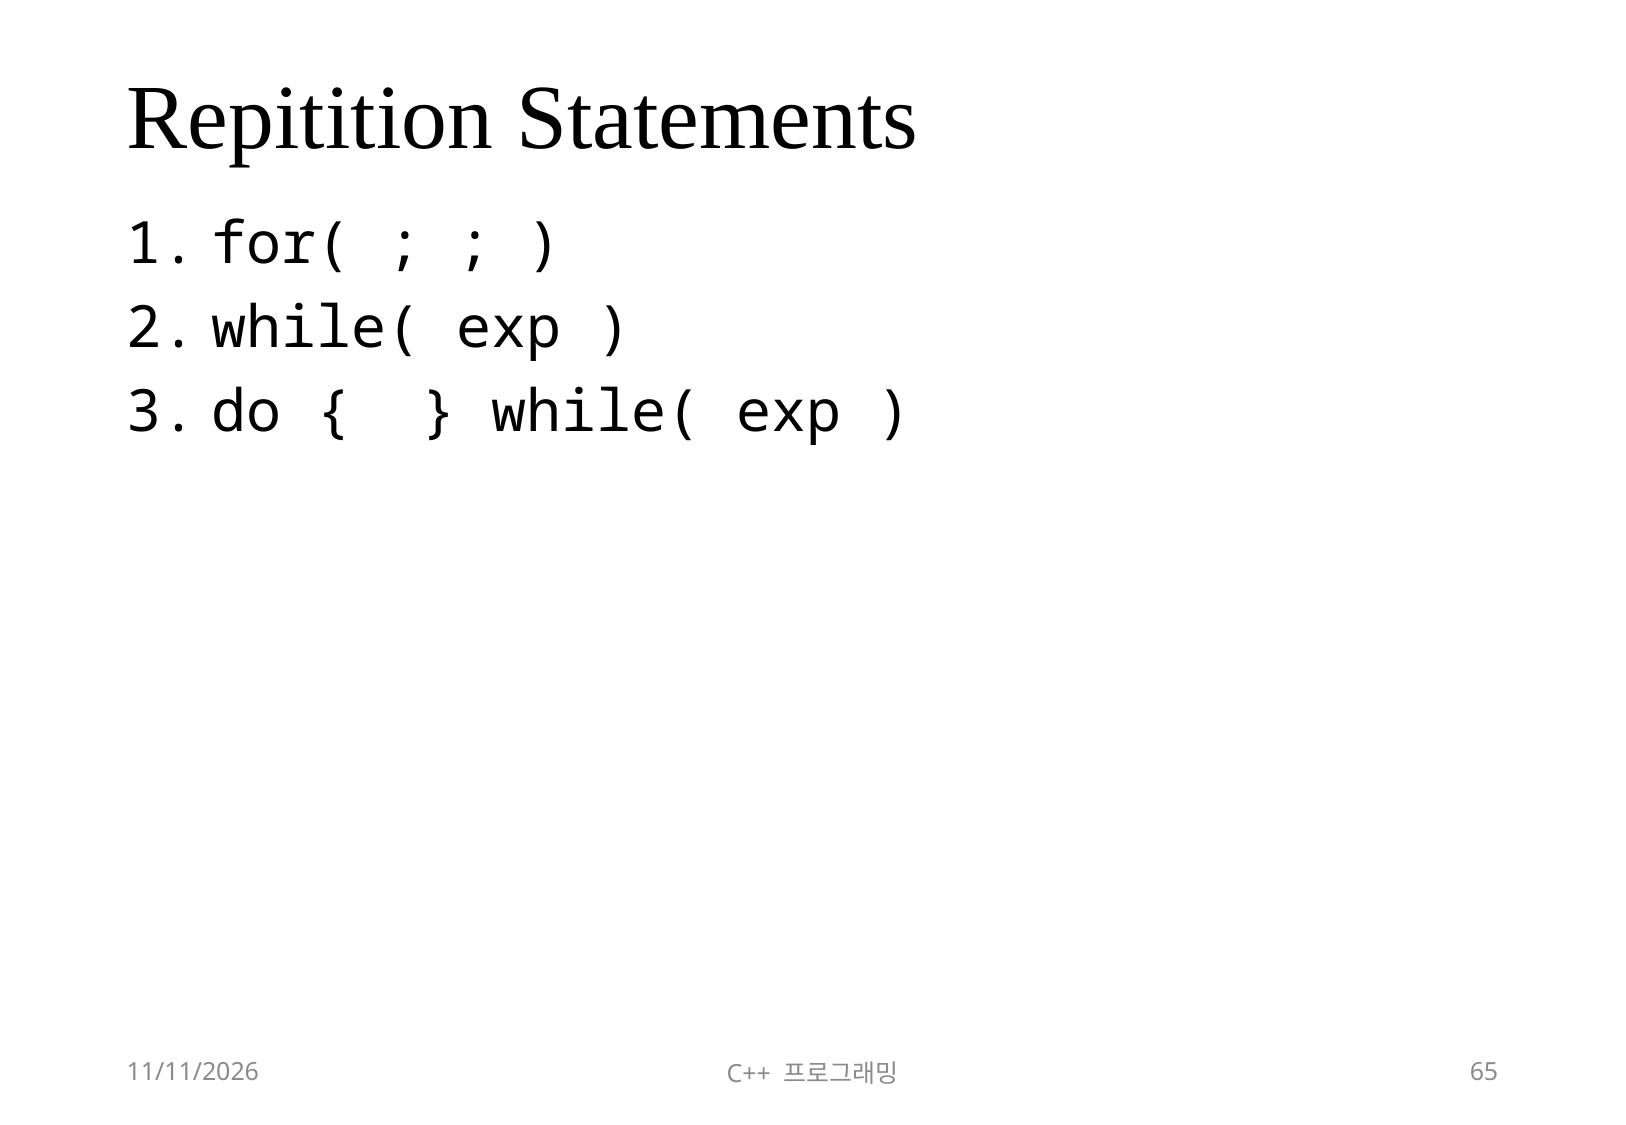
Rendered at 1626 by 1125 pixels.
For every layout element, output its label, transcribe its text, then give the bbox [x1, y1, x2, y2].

slide_number 65 [1147, 1042, 1514, 1103]
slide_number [111, 1042, 478, 1103]
title Repitition Statements [111, 59, 1514, 179]
footer C++ 프로그래밍 [538, 1042, 1087, 1103]
list for( ; ; ) while( exp ) do { } while( exp ) [111, 205, 1514, 1014]
